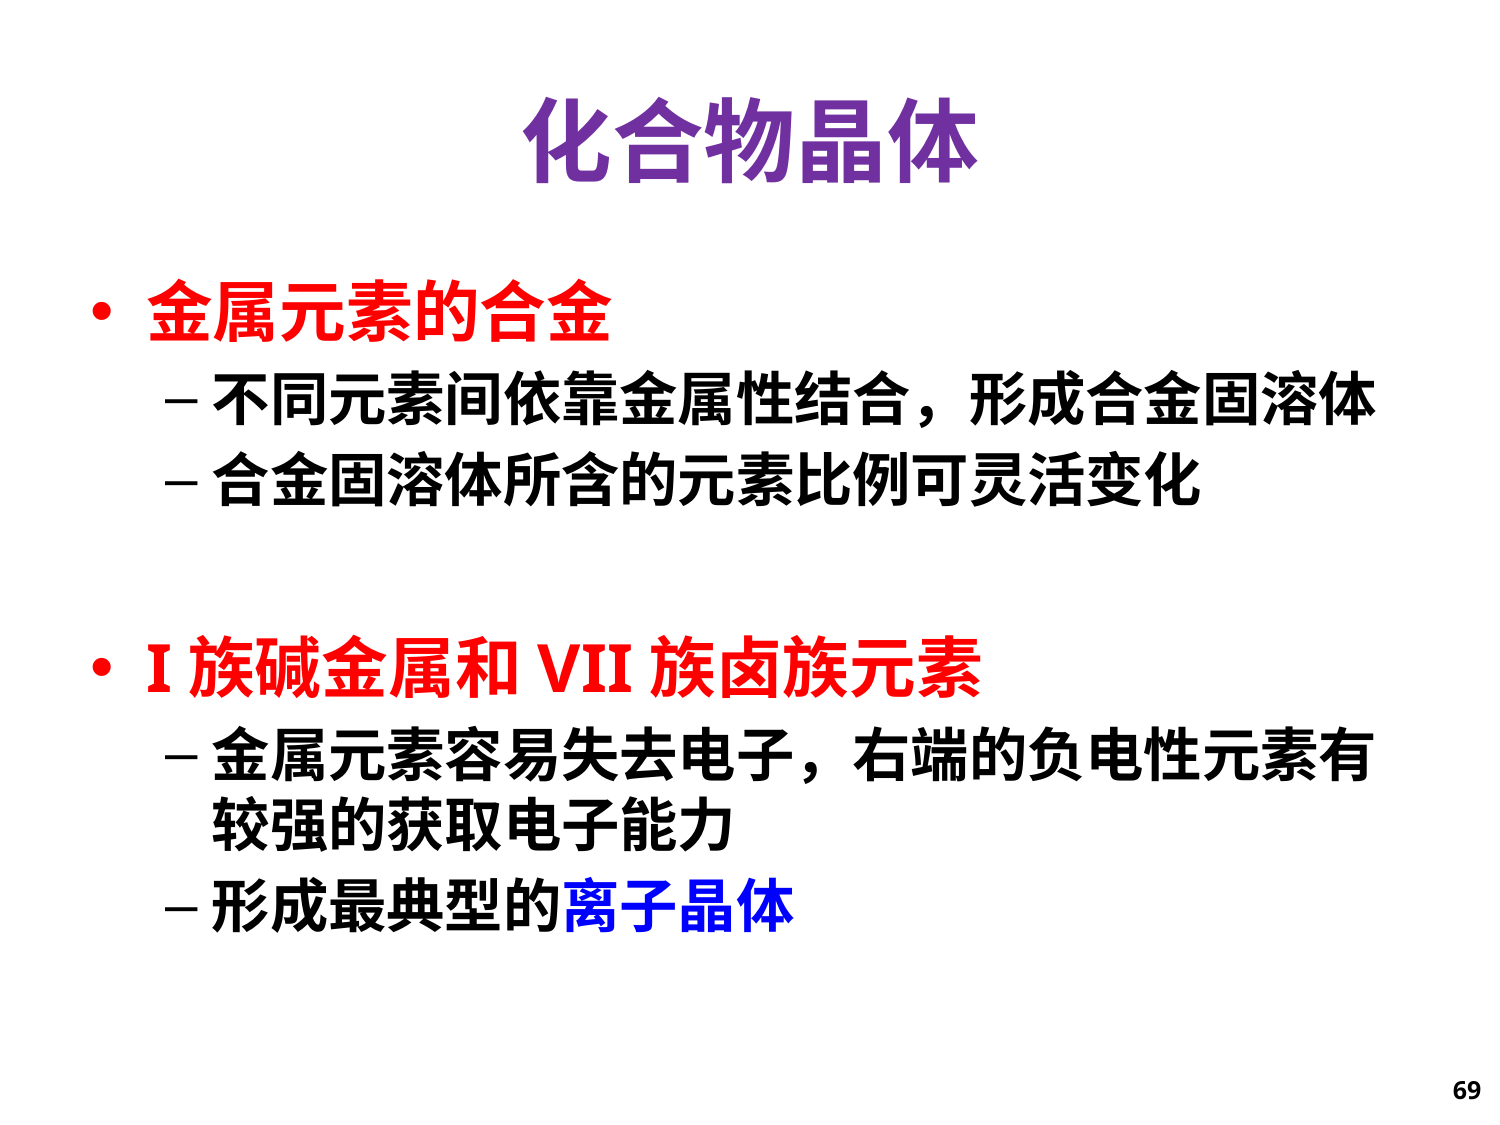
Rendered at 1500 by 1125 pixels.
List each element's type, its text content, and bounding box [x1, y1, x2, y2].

list 金属元素的合金 不同元素间依靠金属性结合，形成合金固溶体 合金固溶体所含的元素比例可灵活变化 I族碱金属和VII族卤族元素 金属元素容易失去电子，右端的负电性元素有较强的获取电子能力 形成最典型的离子晶体 [75, 262, 1425, 953]
slide_number 69 [1146, 1061, 1497, 1122]
title 化合物晶体 [75, 45, 1425, 233]
